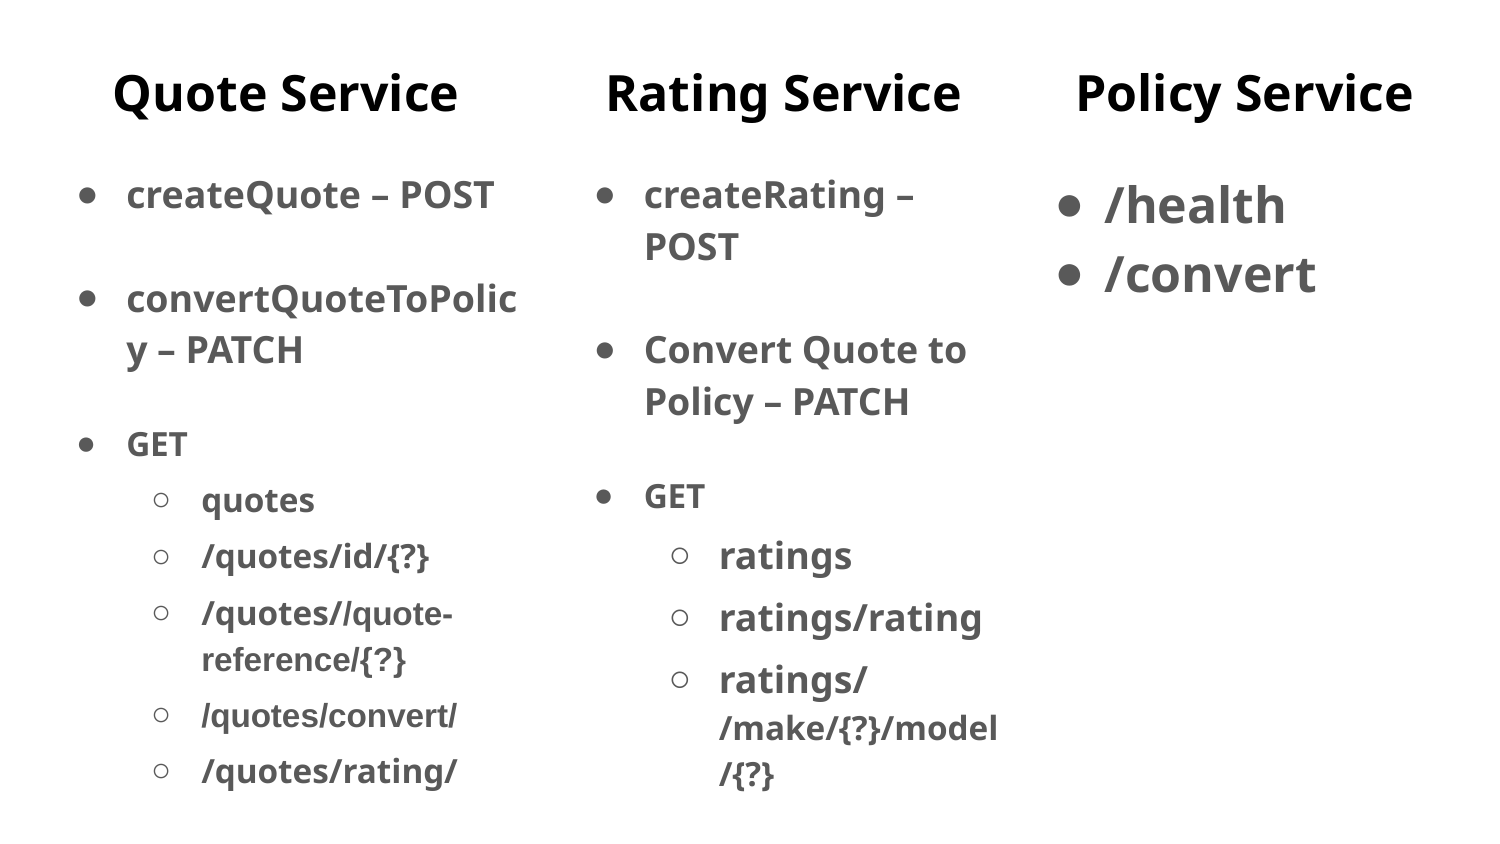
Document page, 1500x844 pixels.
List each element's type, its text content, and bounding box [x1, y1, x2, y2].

text_box Policy Service [1014, 12, 1476, 137]
title Quote Service [55, 12, 517, 137]
text_box Rating Service [553, 12, 1014, 137]
list createQuote – POST convertQuoteToPolicy – PATCH GET quotes /quotes/id/{?} /quotes//quote-reference/{?} /quotes/convert/ /quotes/rating/ [36, 149, 542, 671]
text_box createRating – POST Convert Quote to Policy – PATCH GET ratings ratings/rating ratings/ /make/{?}/model/{?} [553, 149, 1014, 671]
text_box /health /convert [1014, 149, 1476, 671]
